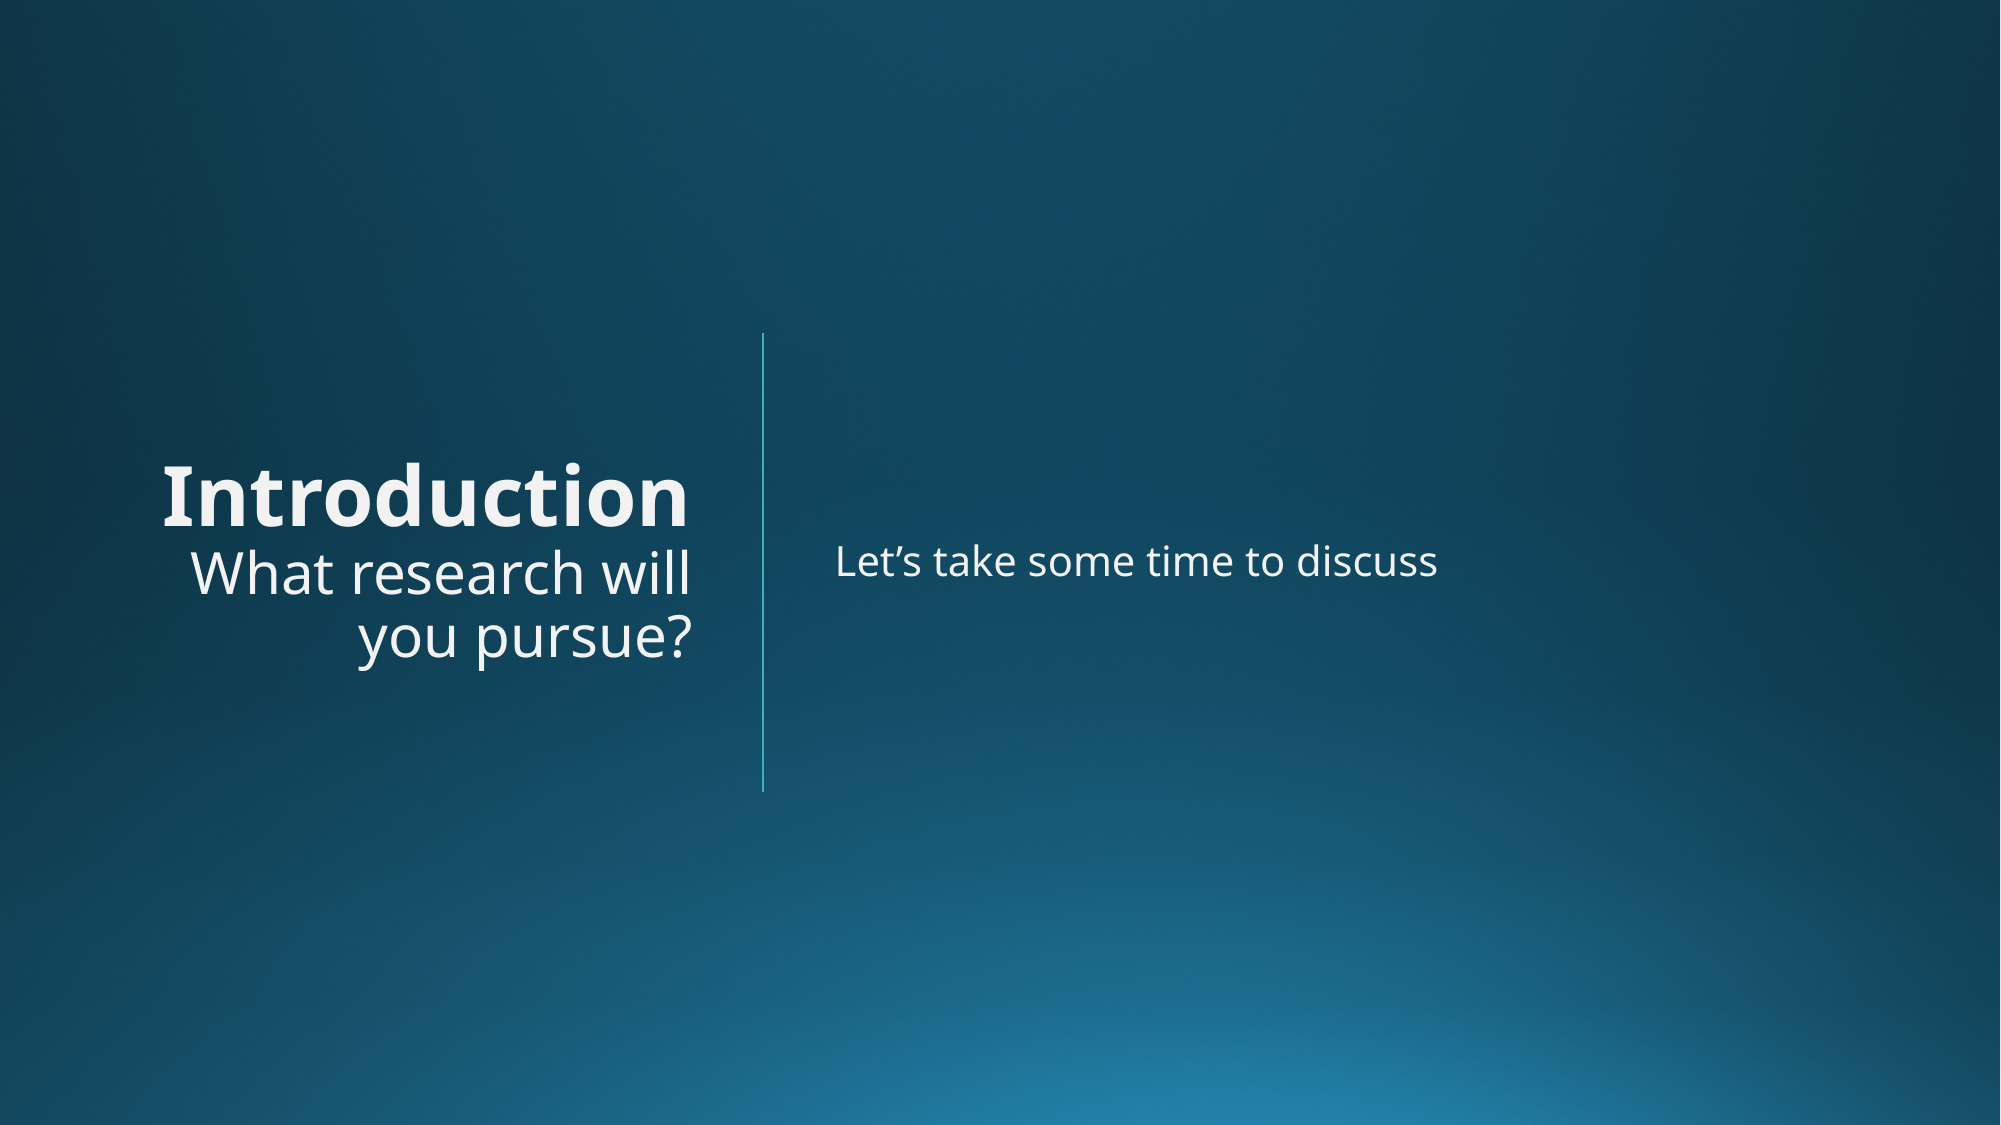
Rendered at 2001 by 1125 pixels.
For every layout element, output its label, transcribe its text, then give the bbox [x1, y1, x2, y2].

title Introduction What research will you pursue? [137, 183, 708, 942]
text_box [0, 0, 2000, 1125]
list Let’s take some time to discuss [819, 183, 1757, 942]
